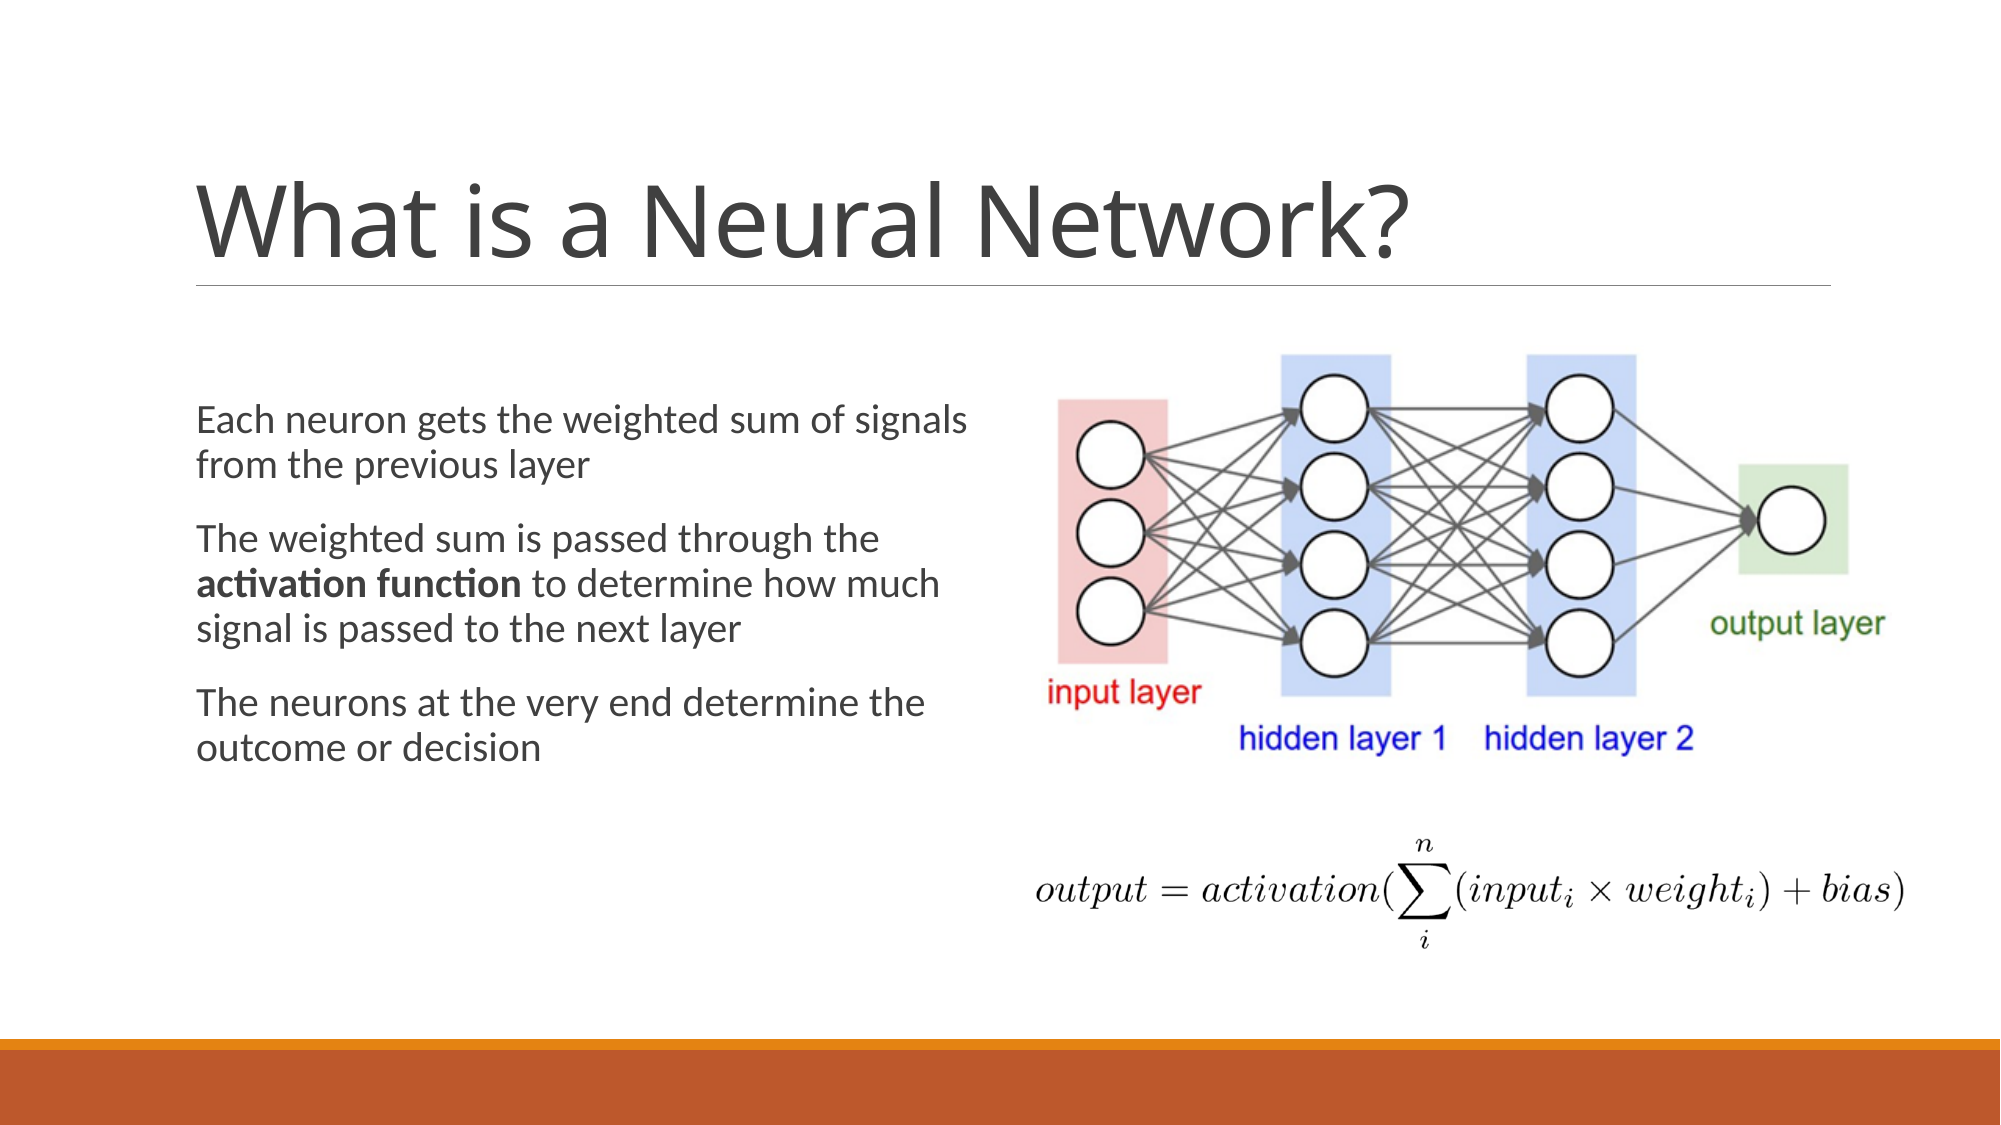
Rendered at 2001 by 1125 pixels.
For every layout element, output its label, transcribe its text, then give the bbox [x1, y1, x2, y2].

title What is a Neural Network? [180, 47, 1830, 285]
picture [999, 821, 1932, 963]
picture [1041, 344, 1893, 763]
list Each neuron gets the weighted sum of signals from the previous layer The weighted sum is passed through the activation function to determine how much signal is passed to the next layer The neurons at the very end determine the outcome or decision [181, 389, 979, 994]
